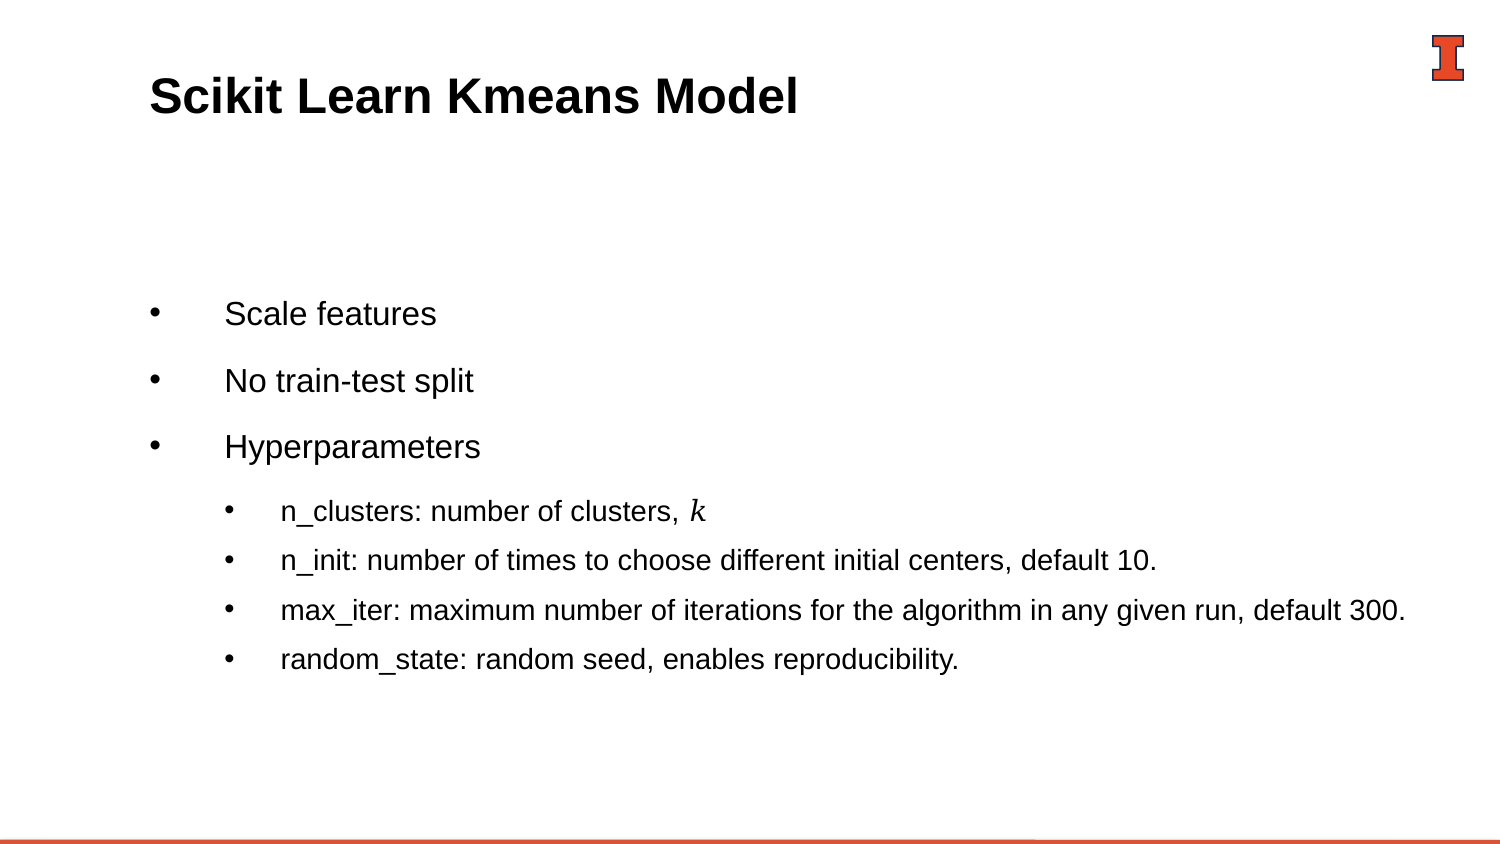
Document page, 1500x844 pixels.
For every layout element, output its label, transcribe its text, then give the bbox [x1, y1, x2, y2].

title Scikit Learn Kmeans Model [134, 56, 1404, 184]
list Scale features No train-test split Hyperparameters n_clusters: number of clusters, 𝑘 n_init: number of times to choose different initial centers, default 10. max_iter: maximum number of iterations for the algorithm in any given run, default 300. random_state: random seed, enables reproducibility. [134, 184, 1448, 838]
picture [1432, 35, 1464, 81]
